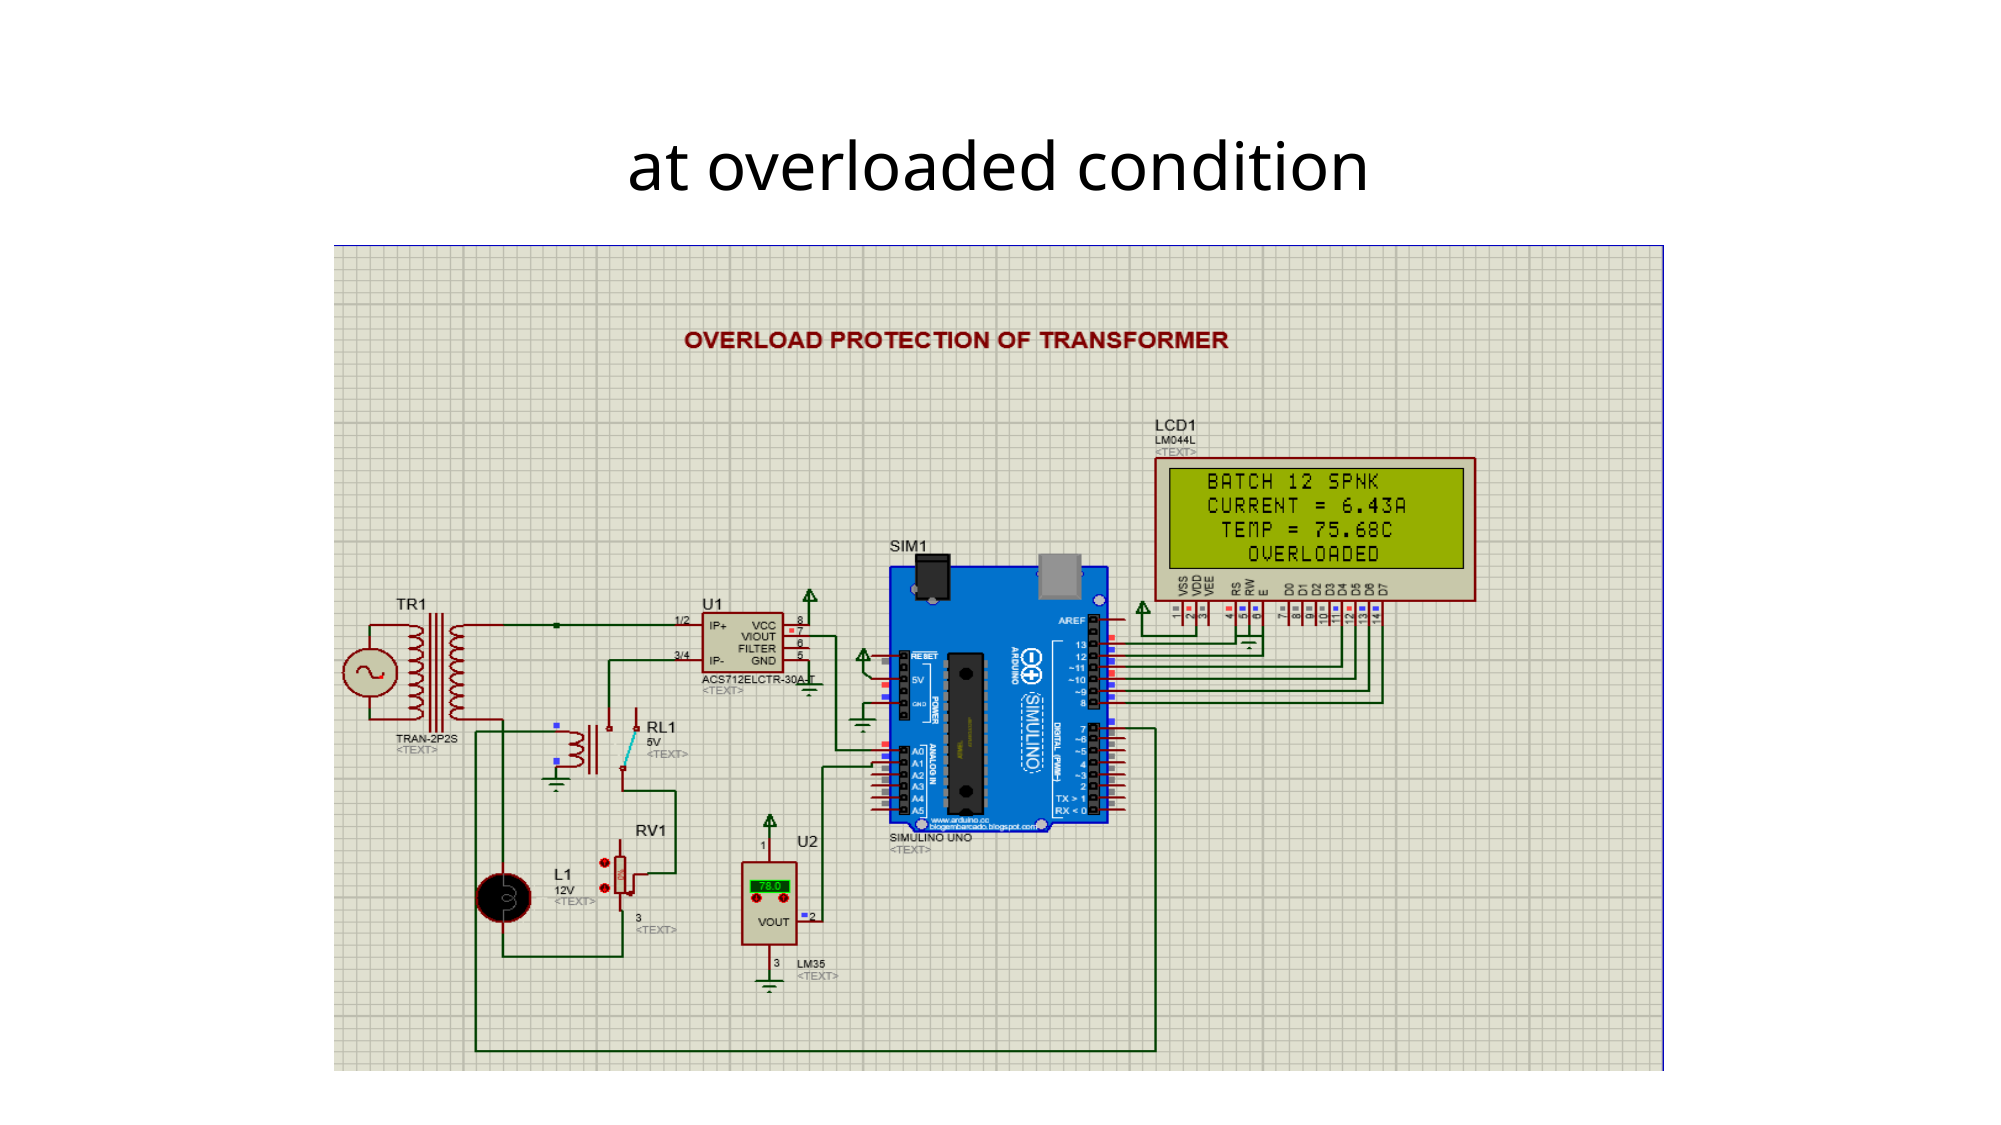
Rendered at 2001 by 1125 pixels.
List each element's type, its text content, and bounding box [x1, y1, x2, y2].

title at overloaded condition [137, 59, 1863, 278]
picture [333, 245, 1665, 1072]
